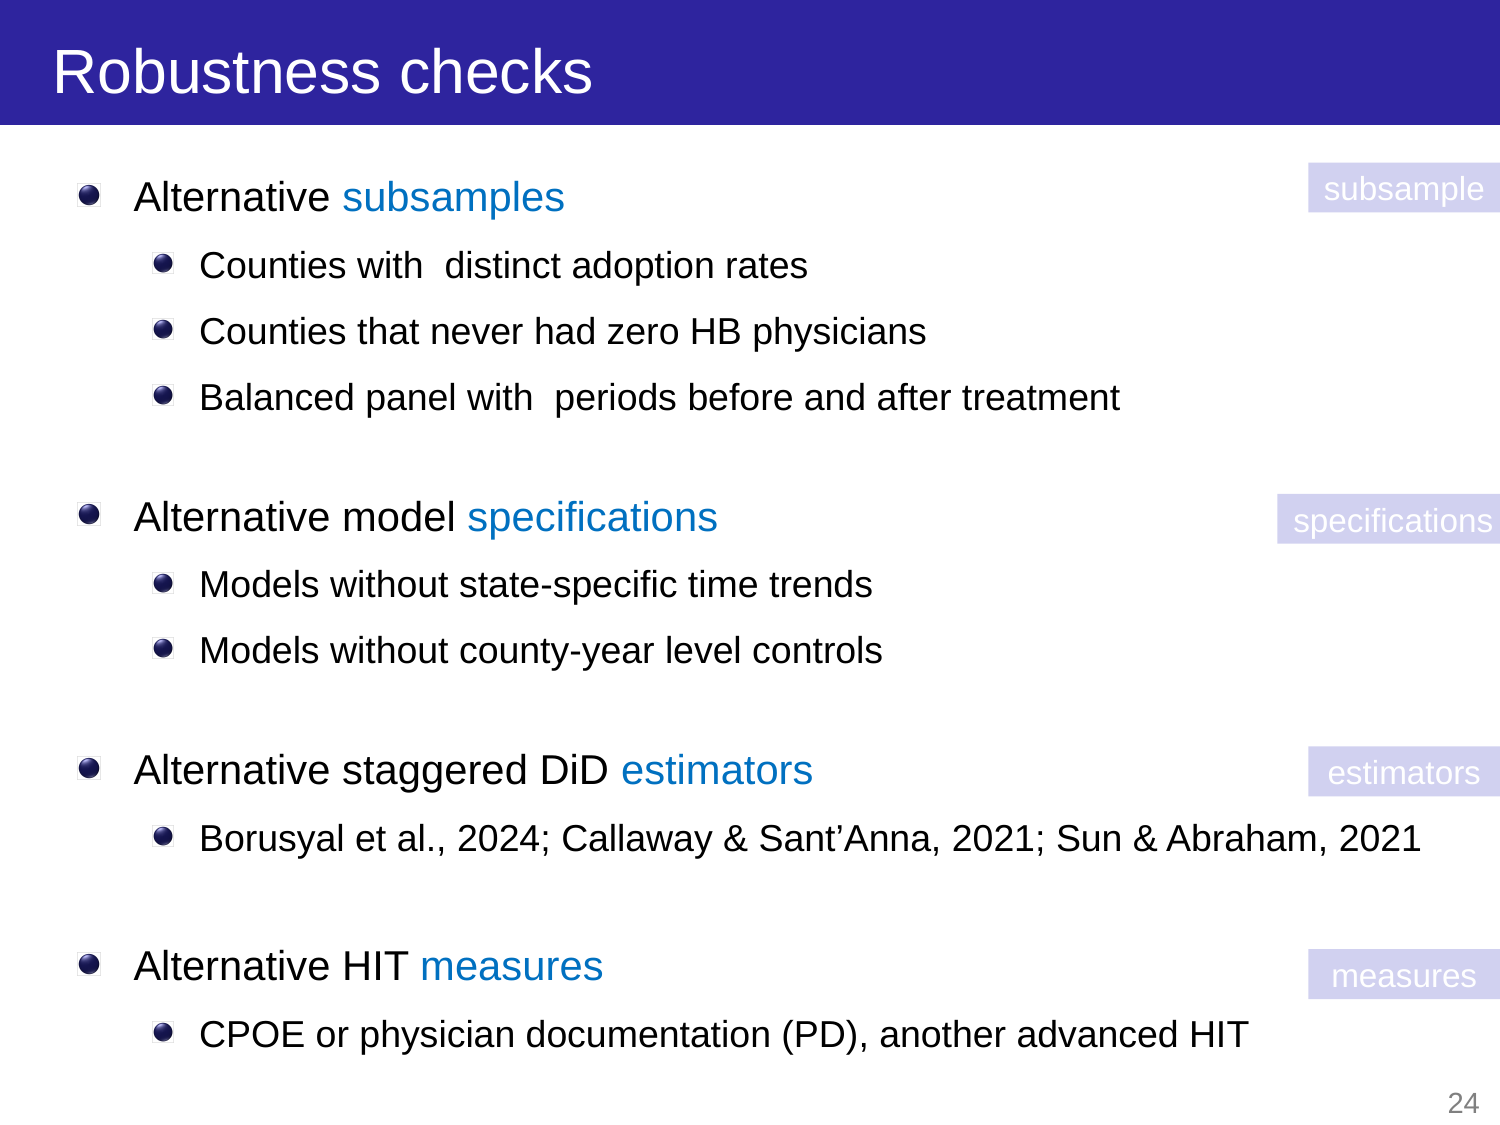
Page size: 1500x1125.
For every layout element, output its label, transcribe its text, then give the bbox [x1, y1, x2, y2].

picture [77, 952, 101, 976]
text_box measures [1306, 947, 1500, 1001]
text_box specifications [1275, 492, 1500, 546]
picture [77, 183, 101, 207]
text_box estimators [1306, 744, 1500, 799]
picture [152, 318, 174, 340]
picture [152, 825, 174, 847]
picture [152, 637, 174, 659]
title Robustness checks [37, 24, 1475, 113]
picture [152, 384, 174, 406]
picture [152, 572, 174, 594]
picture [152, 1021, 174, 1043]
picture [77, 756, 101, 780]
picture [77, 502, 101, 526]
picture [152, 252, 174, 274]
text_box subsample [1306, 160, 1500, 215]
